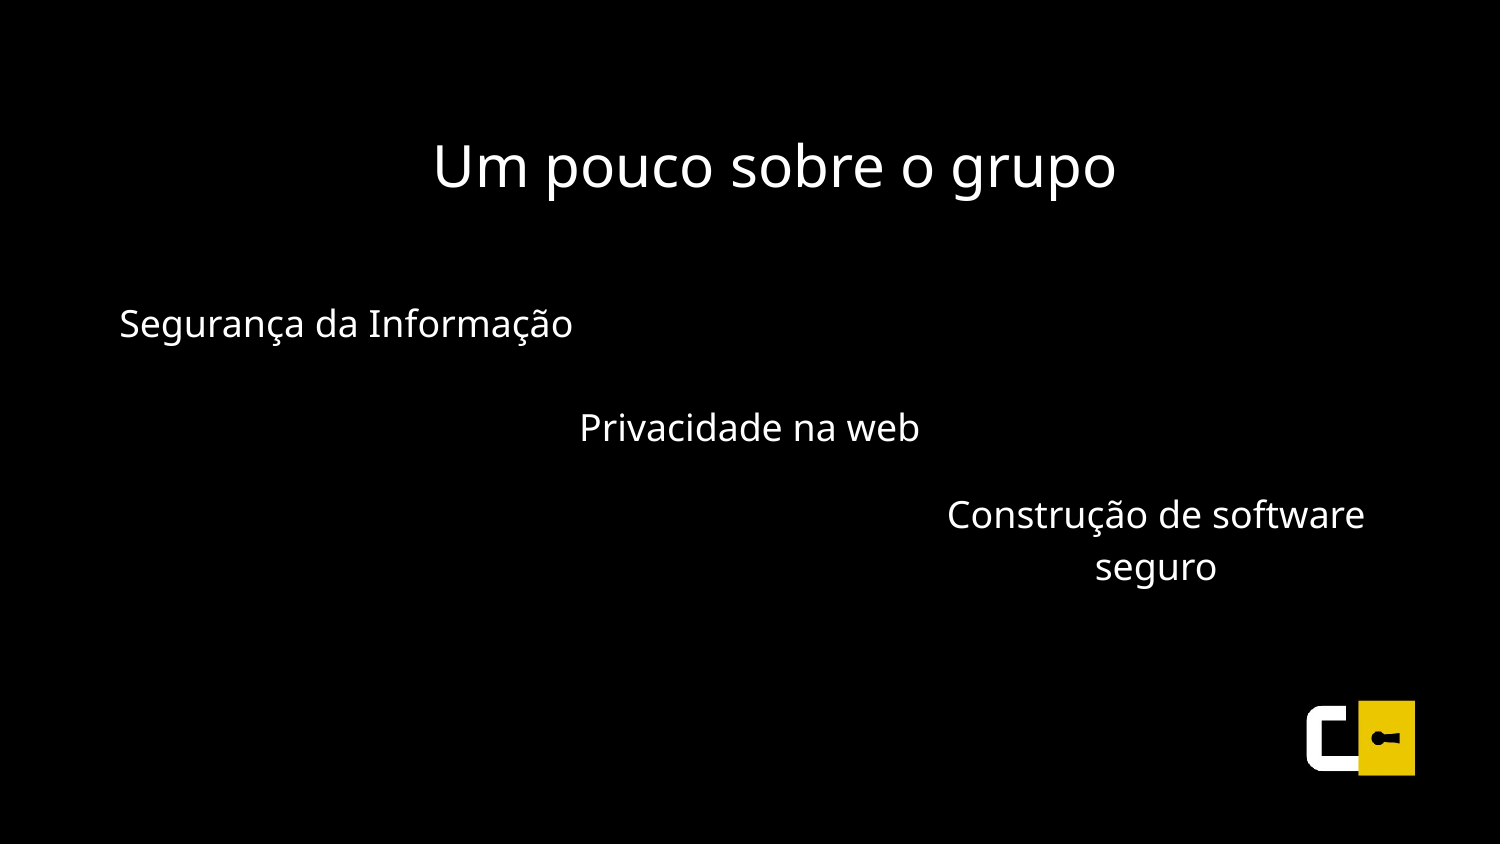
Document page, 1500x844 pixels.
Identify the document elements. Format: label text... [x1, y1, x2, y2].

list Segurança da Informação [48, 278, 645, 359]
picture [1300, 680, 1419, 780]
list Privacidade na web [465, 381, 1035, 462]
title Um pouco sobre o grupo [76, 113, 1474, 208]
list Construção de software seguro [872, 469, 1441, 583]
